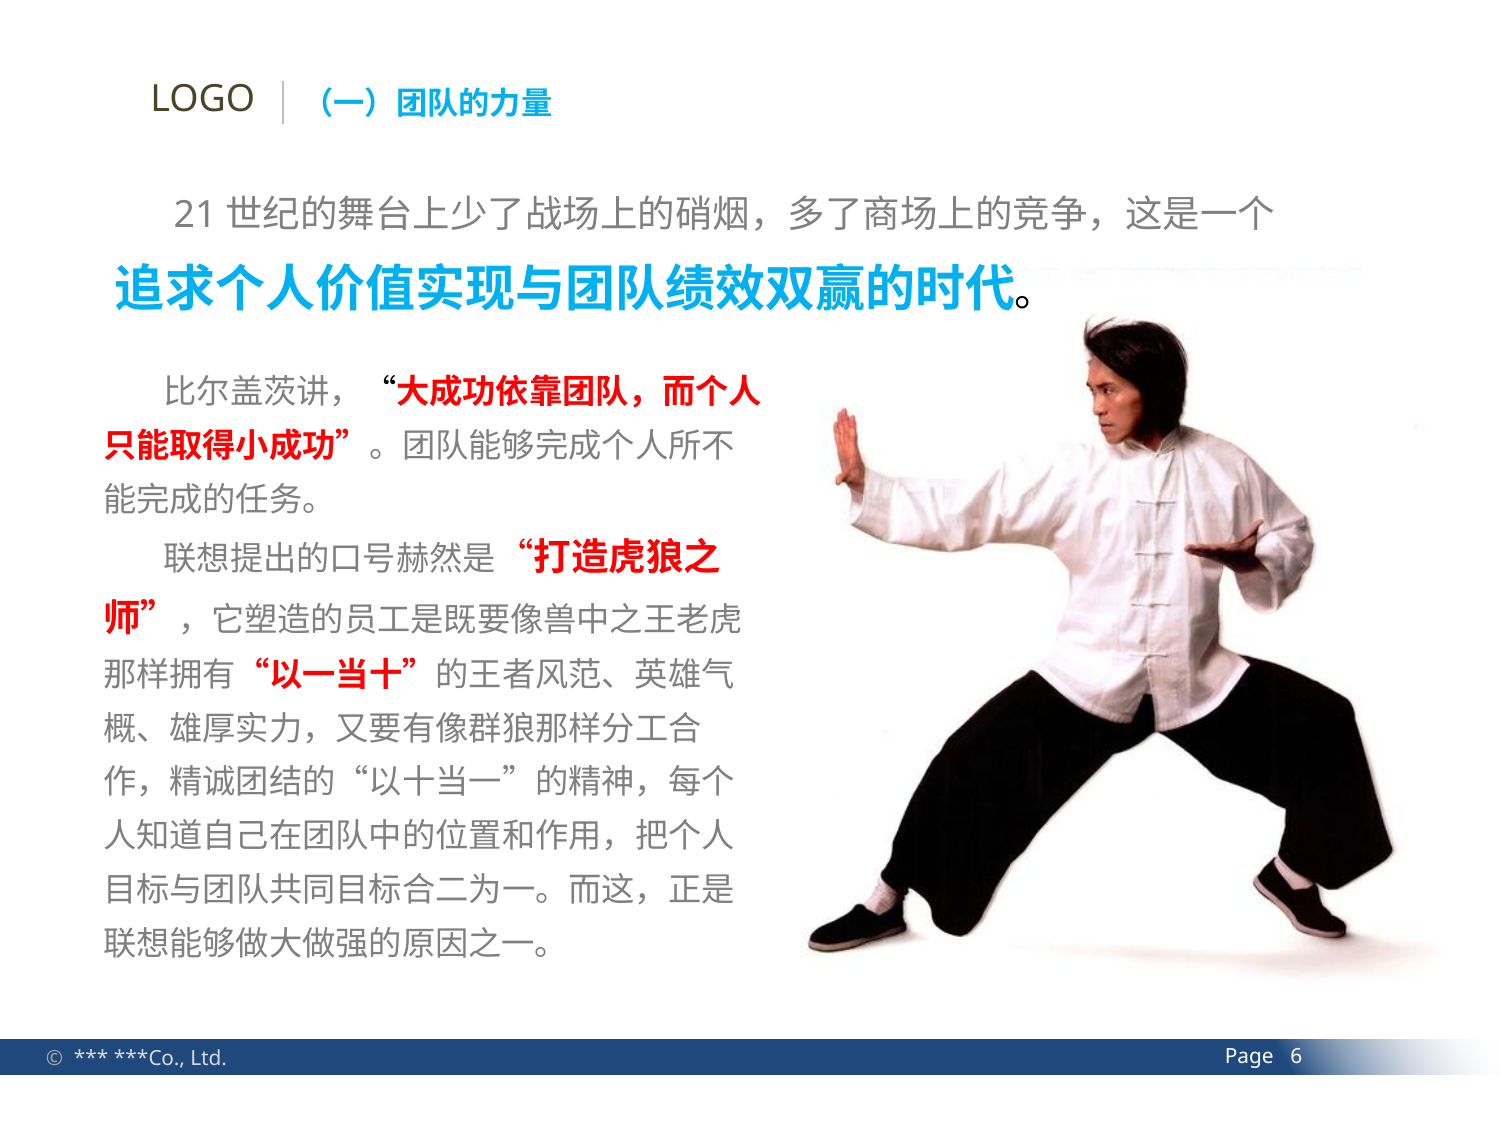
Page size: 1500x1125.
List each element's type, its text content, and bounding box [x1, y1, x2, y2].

picture [881, 266, 893, 276]
text_box 21世纪的舞台上少了战场上的硝烟，多了商场上的竞争，这是一个追求个人价值实现与团队绩效双赢的时代。 [100, 167, 1306, 324]
picture [875, 277, 882, 284]
picture [779, 266, 1448, 989]
picture [875, 291, 882, 299]
text_box 比尔盖茨讲，“大成功依靠团队，而个人只能取得小成功”。团队能够完成个人所不能完成的任务。 联想提出的口号赫然是“打造虎狼之师”，它塑造的员工是既要像兽中之王老虎那样拥有“以一当十”的王者风范、英雄气概、雄厚实力，又要有像群狼那样分工合作，精诚团结的“以十当一”的精神，每个人知道自己在团队中的位置和作用，把个人目标与团队共同目标合二为一。而这，正是联想能够做大做强的原因之一。 [88, 348, 774, 970]
picture [797, 273, 804, 287]
title （一）团队的力量 [287, 78, 1376, 127]
picture [785, 271, 795, 303]
